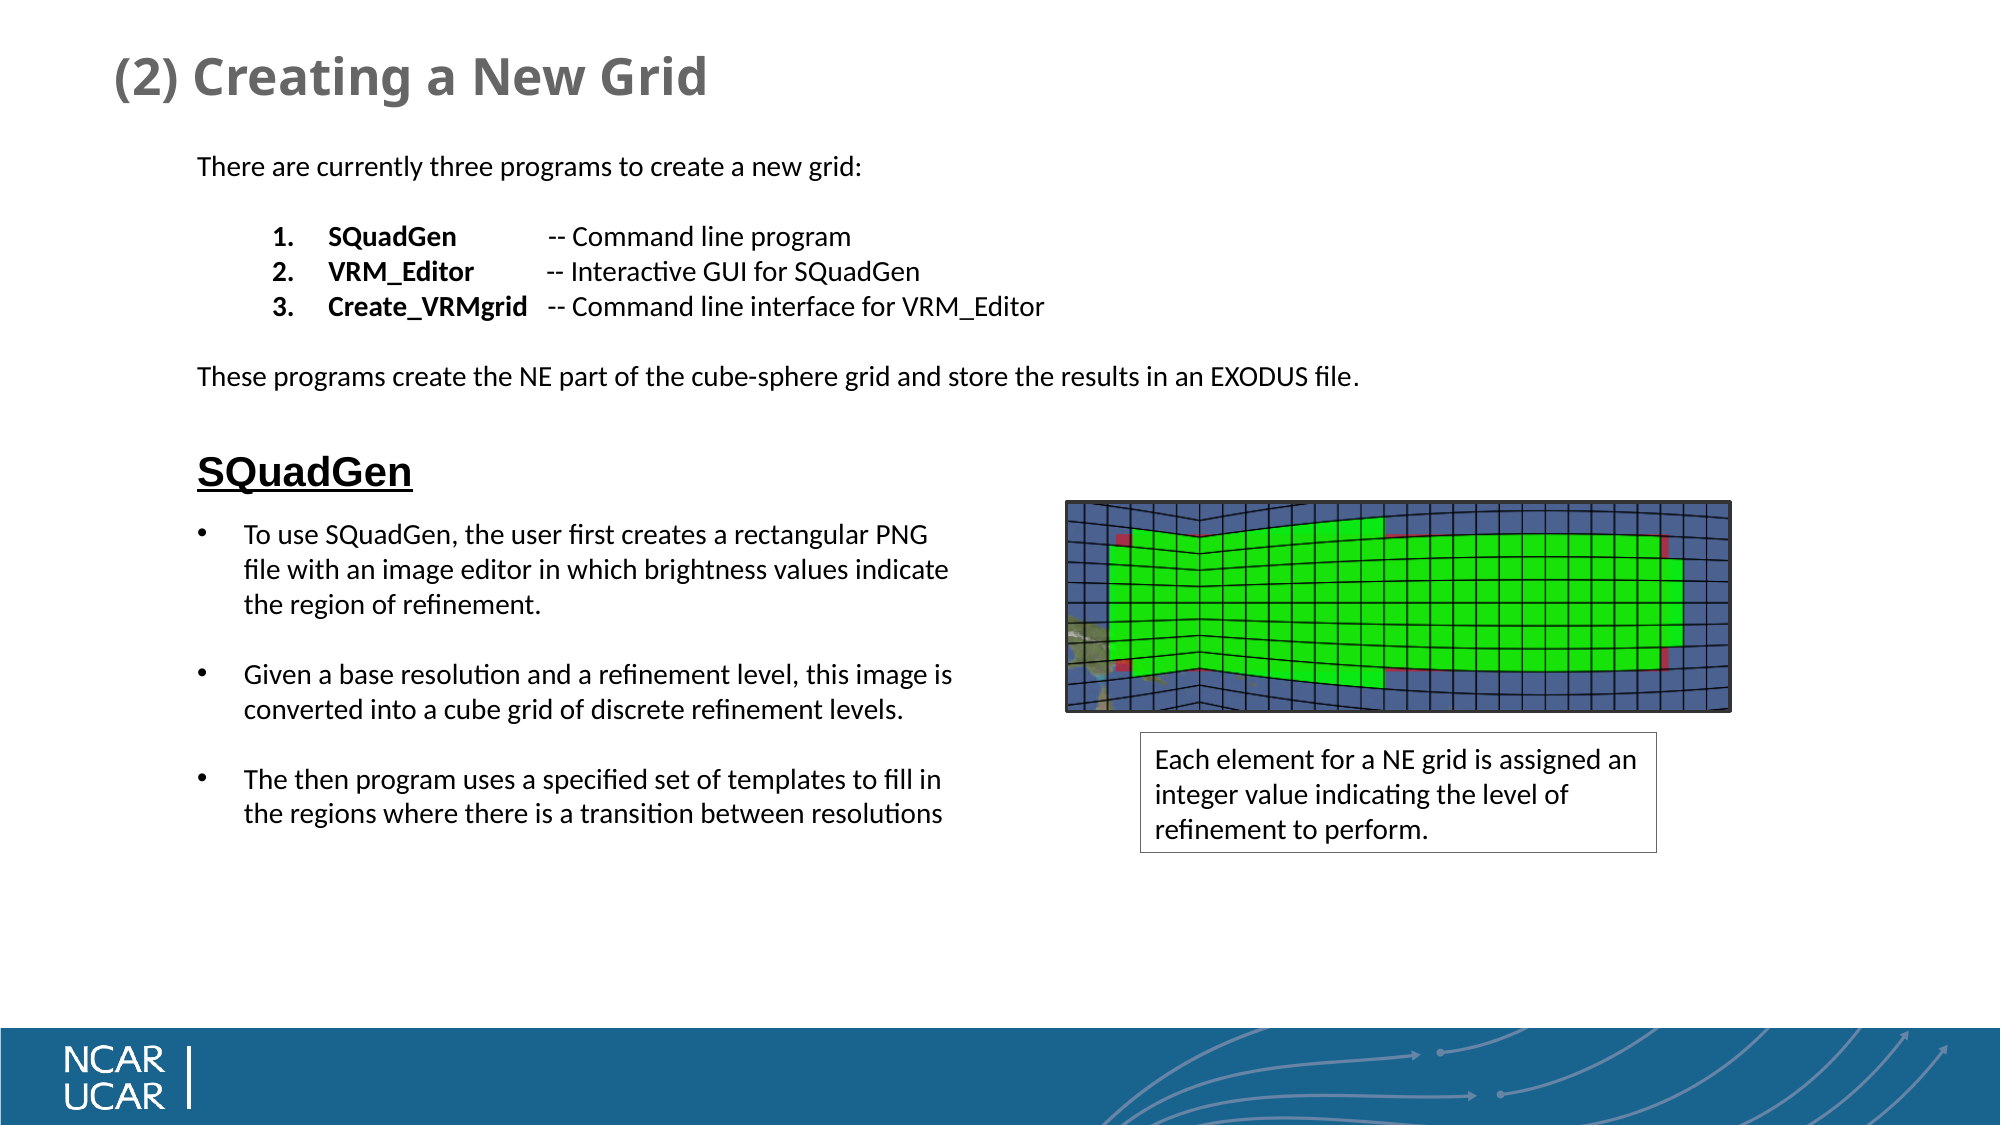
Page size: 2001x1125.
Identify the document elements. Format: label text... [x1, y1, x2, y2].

text_box To use SQuadGen, the user first creates a rectangular PNG file with an image editor in which brightness values indicate the region of refinement. Given a base resolution and a refinement level, this image is converted into a cube grid of discrete refinement levels. The then program uses a specified set of templates to fill in the regions where there is a transition between resolutions [182, 507, 974, 838]
picture [1067, 503, 1729, 710]
title (2) Creating a New Grid [99, 45, 1900, 106]
text_box SQuadGen [182, 437, 473, 503]
text_box There are currently three programs to create a new grid: SQuadGen -- Command line program VRM_Editor -- Interactive GUI for SQuadGen Create_VRMgrid -- Command line interface for VRM_Editor These programs create the NE part of the cube-sphere grid and store the results in an EXODUS file. [182, 139, 1426, 435]
picture [0, 1028, 2000, 1125]
text_box Each element for a NE grid is assigned an integer value indicating the level of refinement to perform. [1140, 732, 1657, 853]
